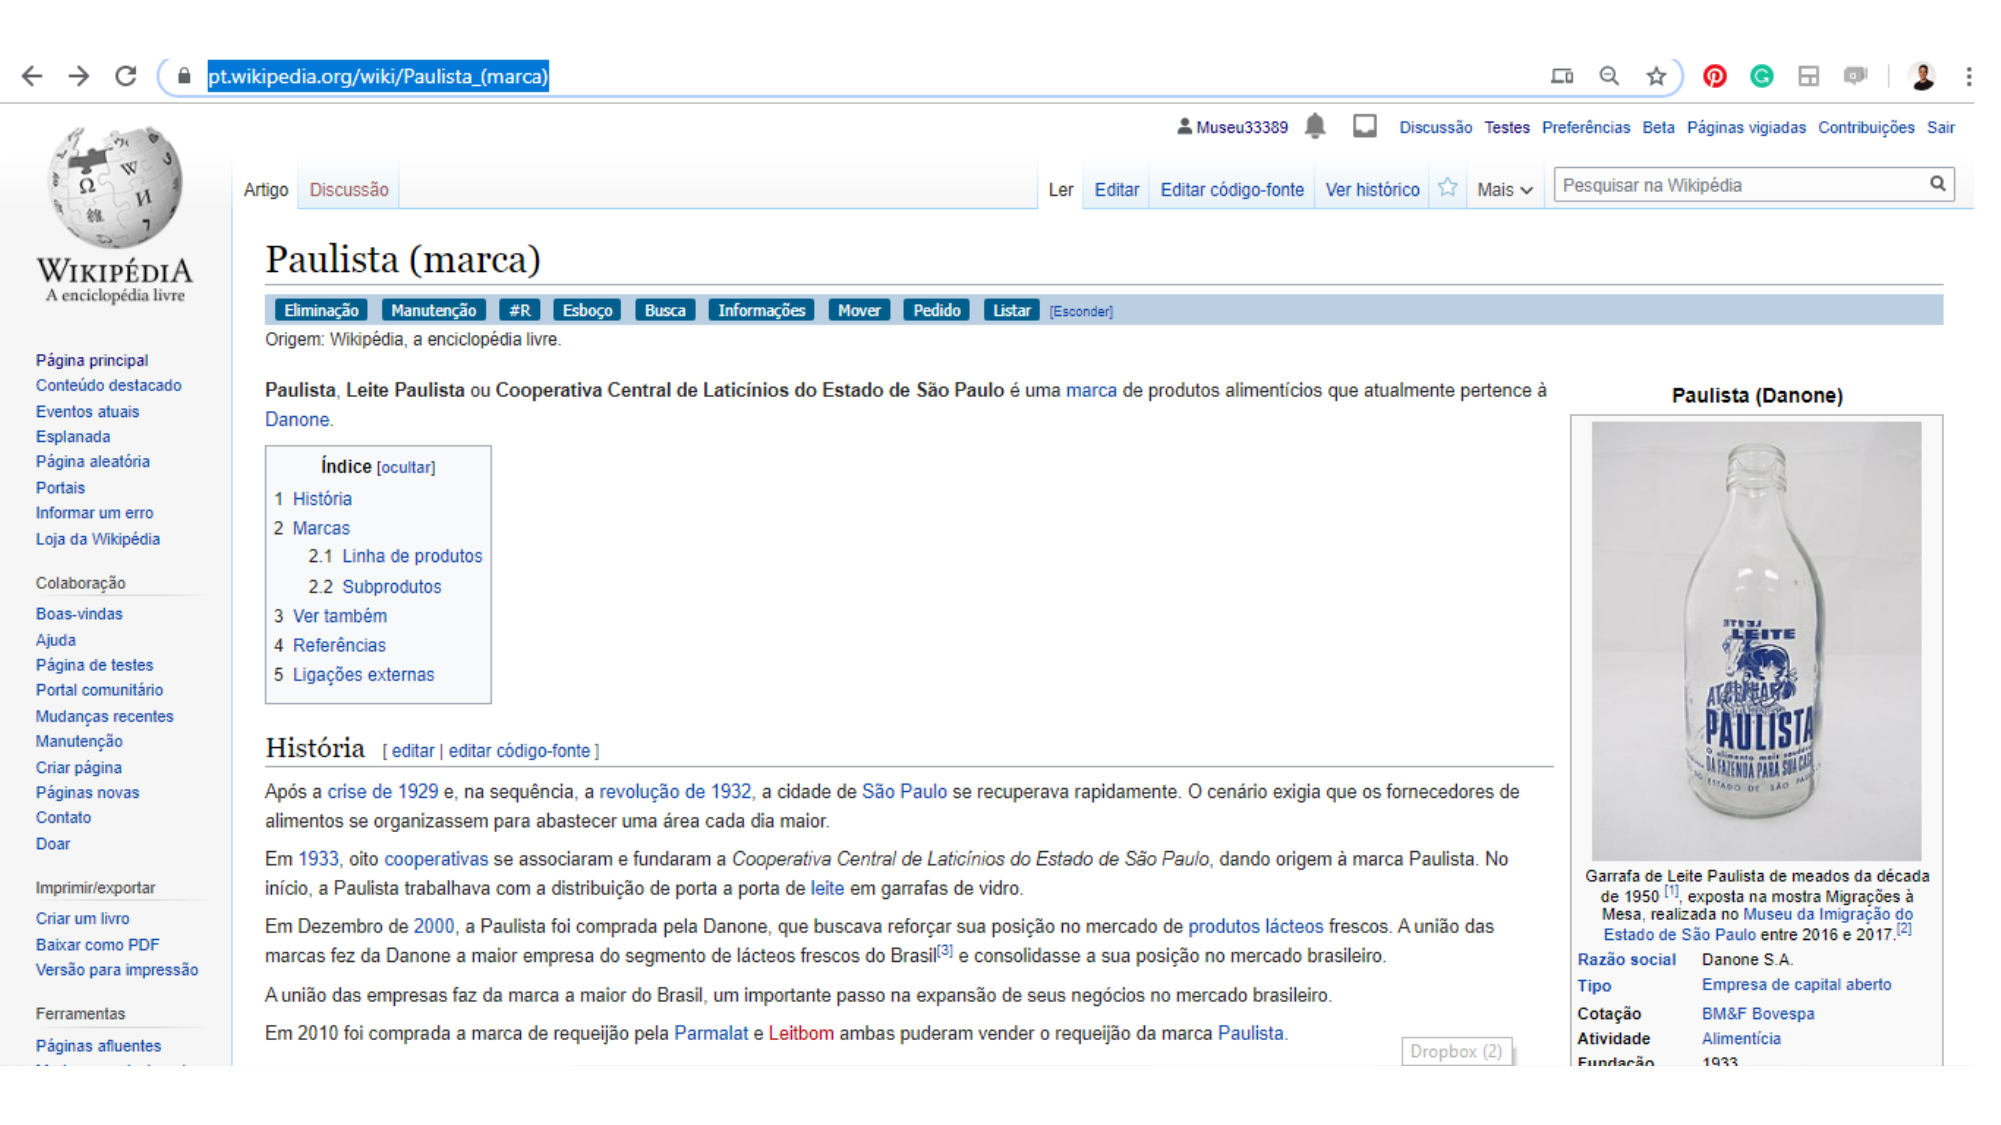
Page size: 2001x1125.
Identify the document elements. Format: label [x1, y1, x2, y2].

picture [0, 59, 1975, 1066]
